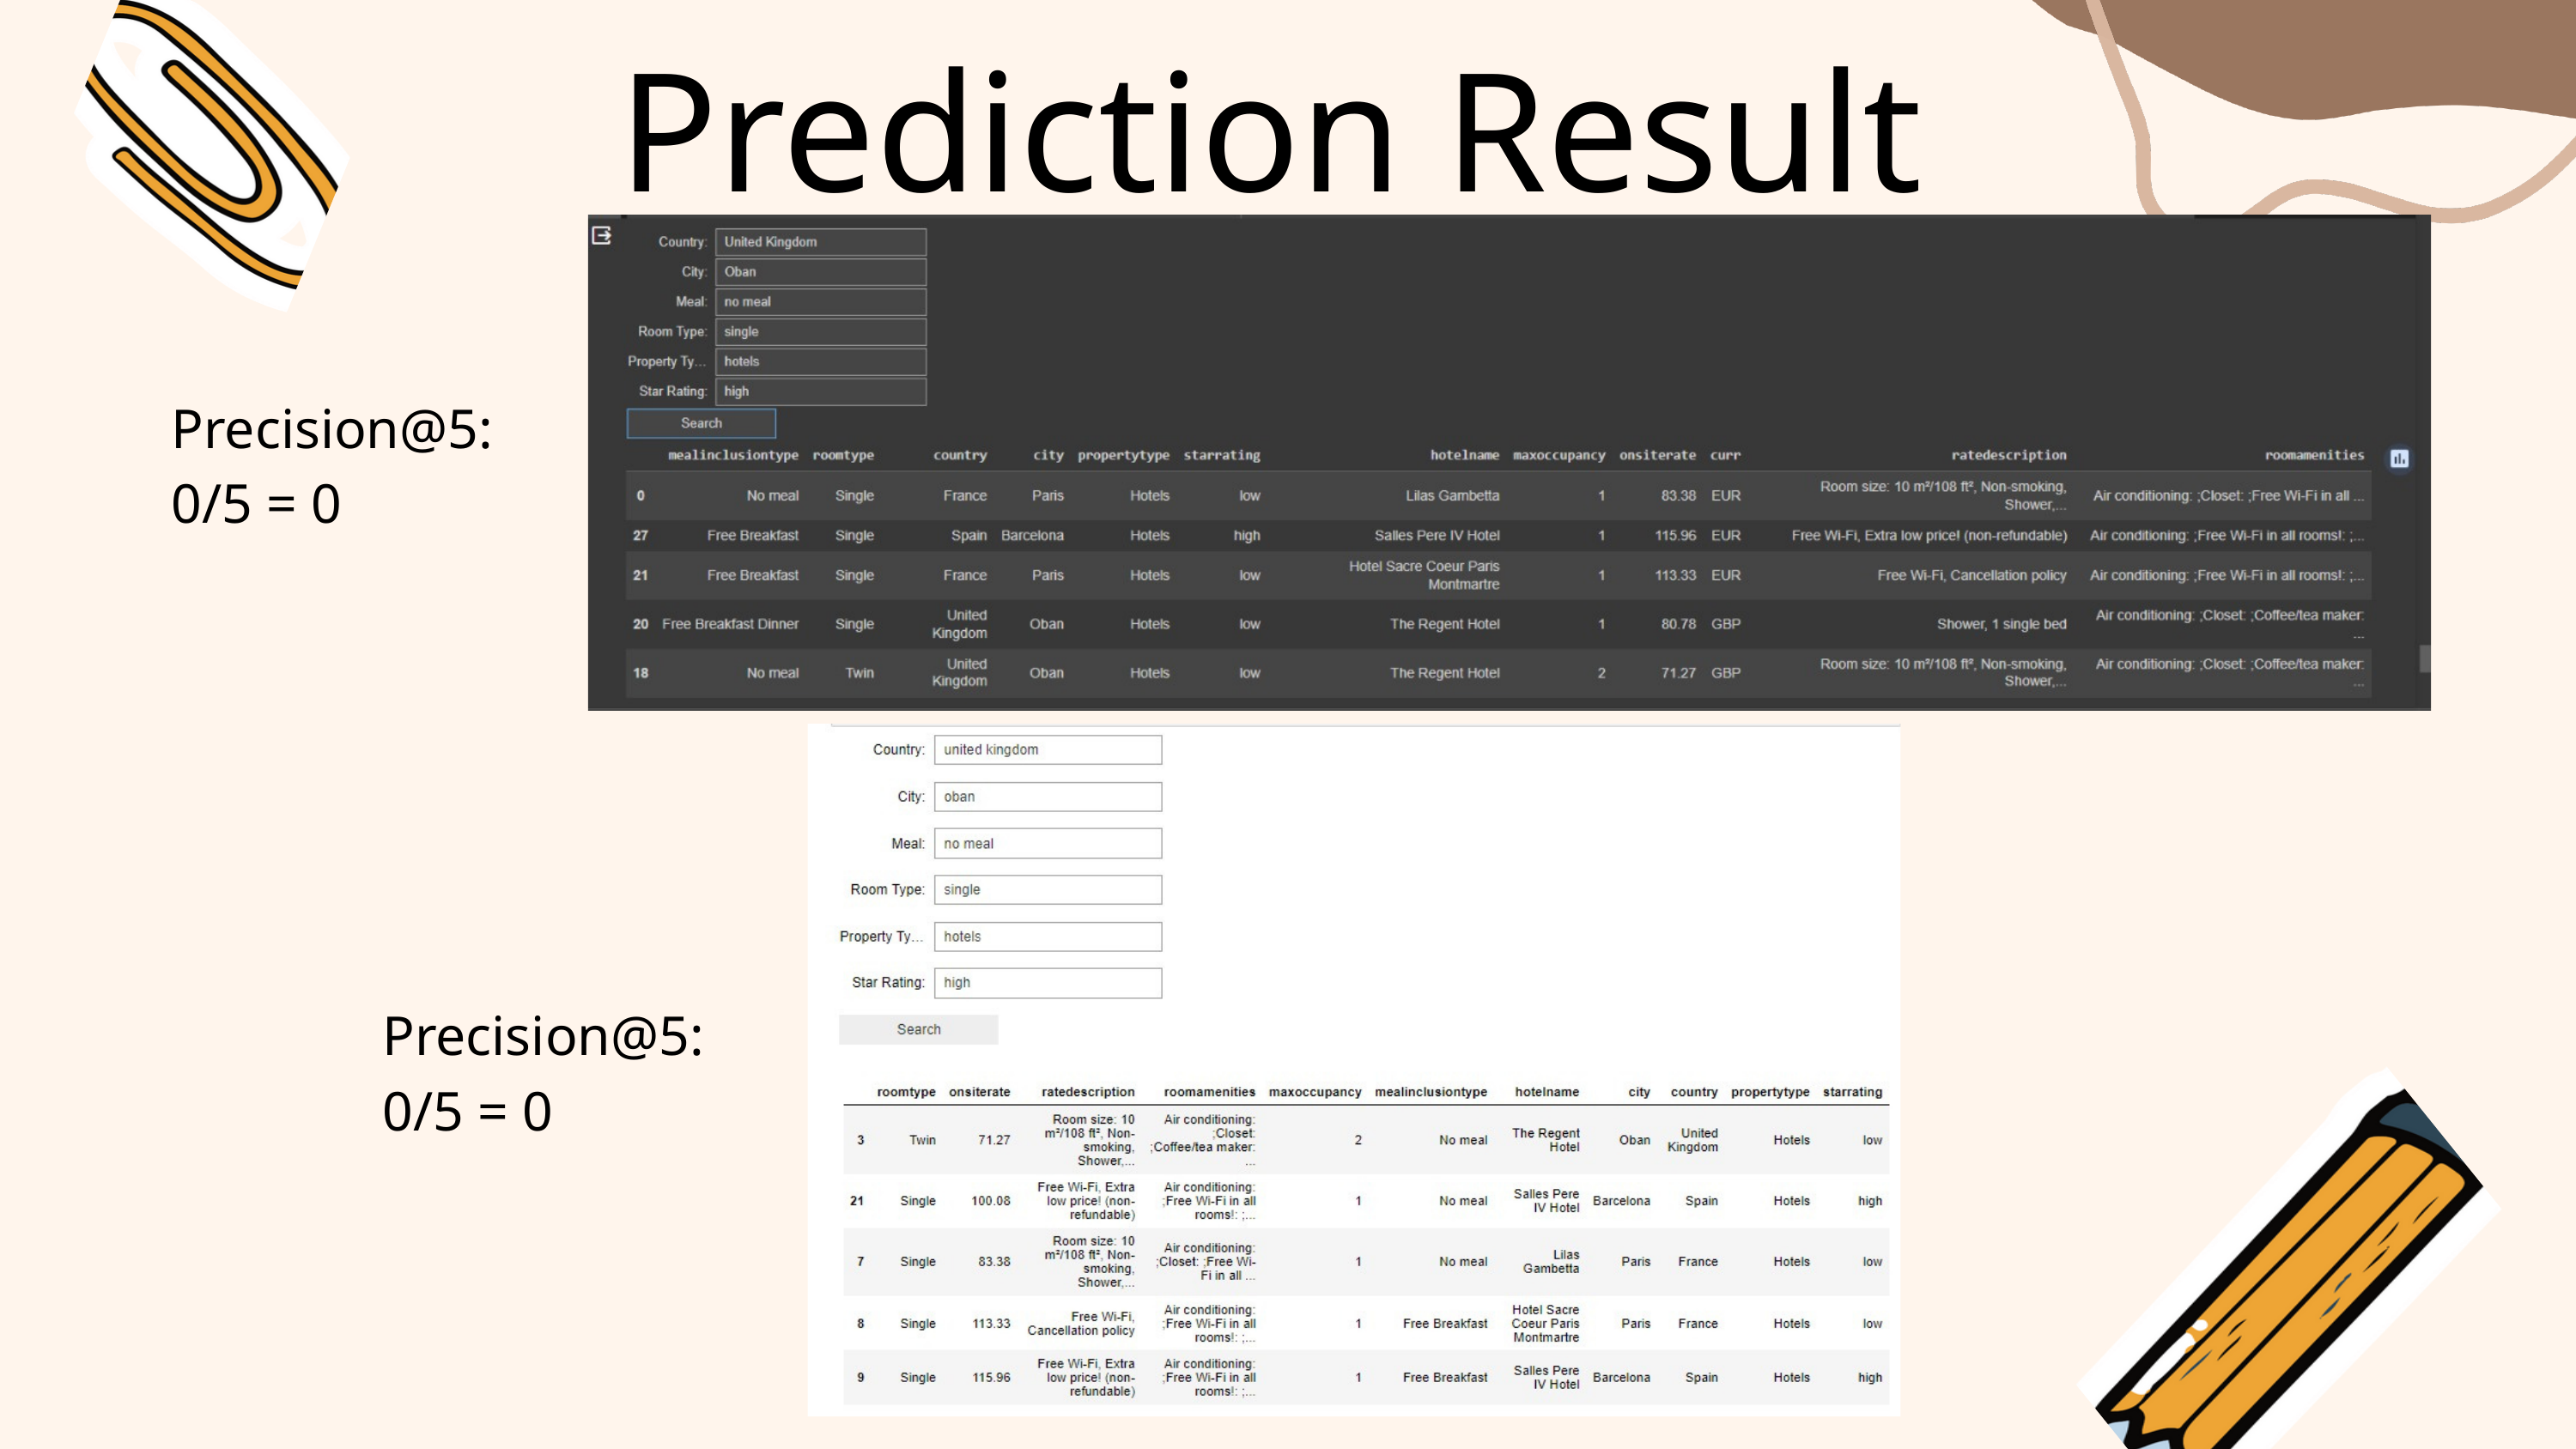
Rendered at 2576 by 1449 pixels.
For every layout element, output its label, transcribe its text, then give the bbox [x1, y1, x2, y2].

text_box [2012, 1028, 2576, 1449]
text_box Precision@5: 0/5 = 0 [382, 991, 753, 1142]
text_box [33, 0, 323, 314]
text_box Prediction Result [231, 0, 2311, 226]
text_box [2311, 0, 2576, 244]
text_box [807, 724, 1901, 1416]
text_box [587, 215, 2432, 711]
text_box Precision@5: 0/5 = 0 [171, 384, 542, 535]
